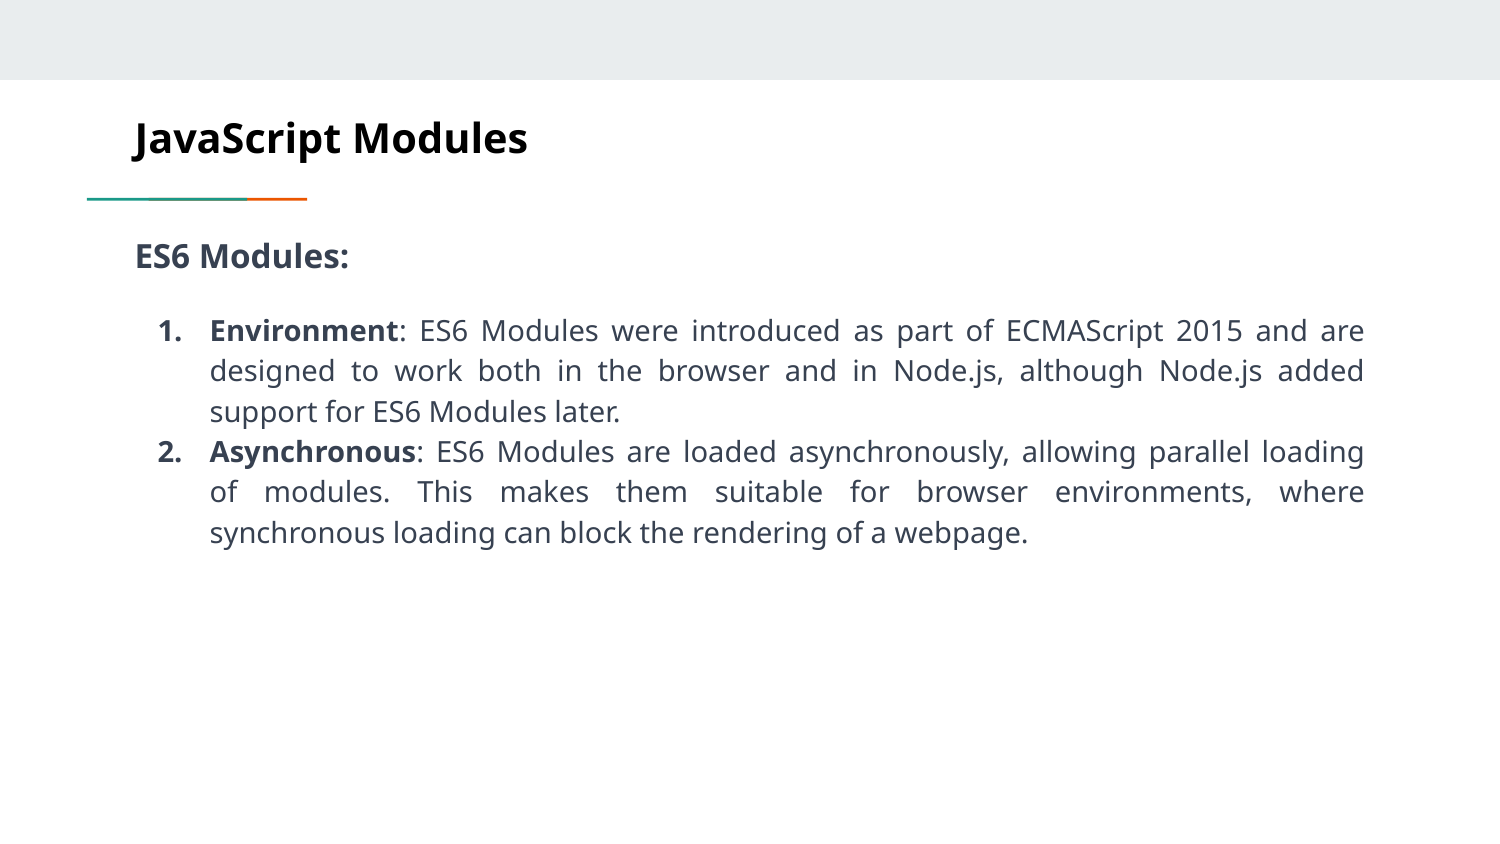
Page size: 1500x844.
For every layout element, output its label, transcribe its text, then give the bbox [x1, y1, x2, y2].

title JavaScript Modules [119, 89, 1381, 178]
list ES6 Modules: Environment: ES6 Modules were introduced as part of ECMAScript 2015 and are designed to work both in the browser and in Node.js, although Node.js added support for ES6 Modules later. Asynchronous: ES6 Modules are loaded asynchronously, allowing parallel loading of modules. This makes them suitable for browser environments, where synchronous loading can block the rendering of a webpage. [119, 214, 1381, 712]
